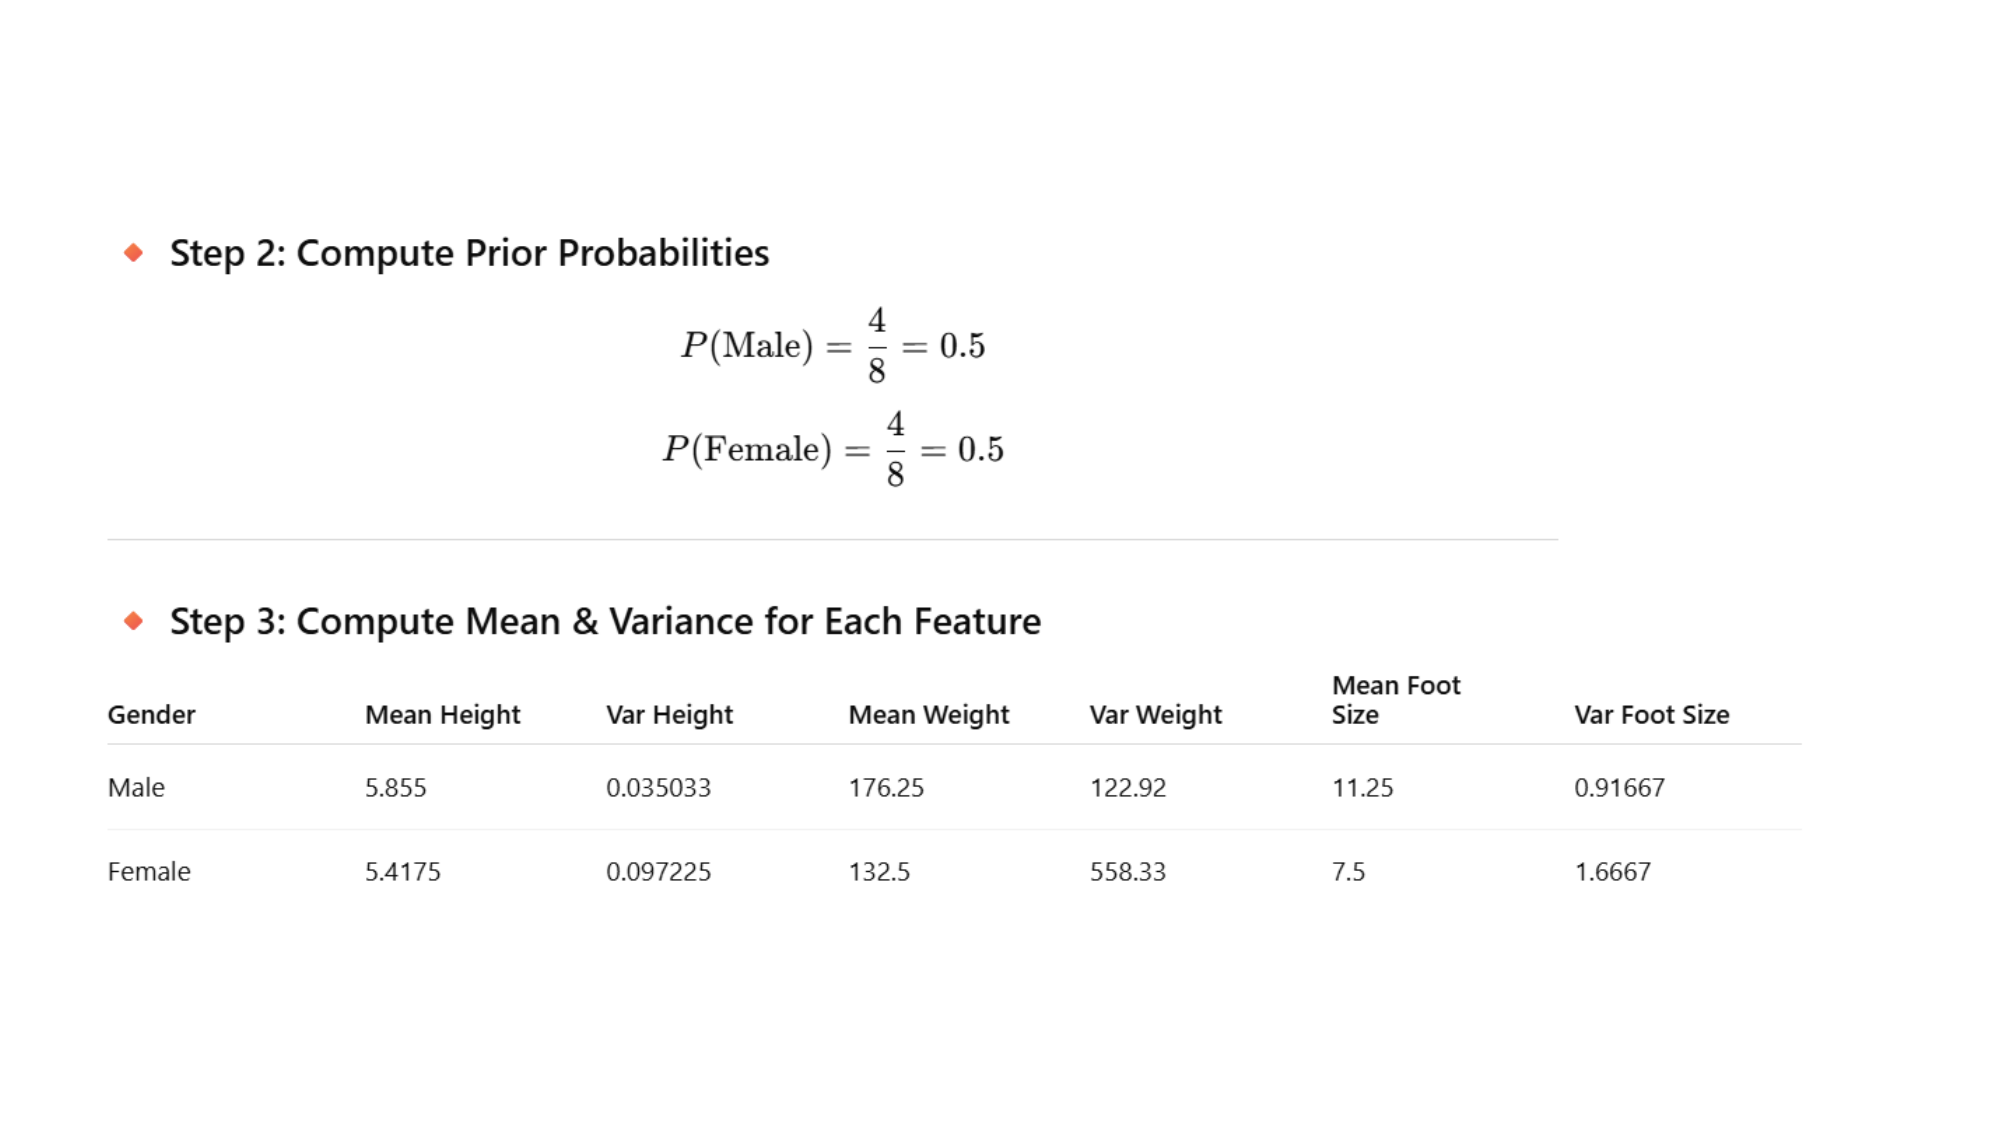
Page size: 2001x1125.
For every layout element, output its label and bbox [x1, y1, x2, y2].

picture [0, 203, 1900, 962]
